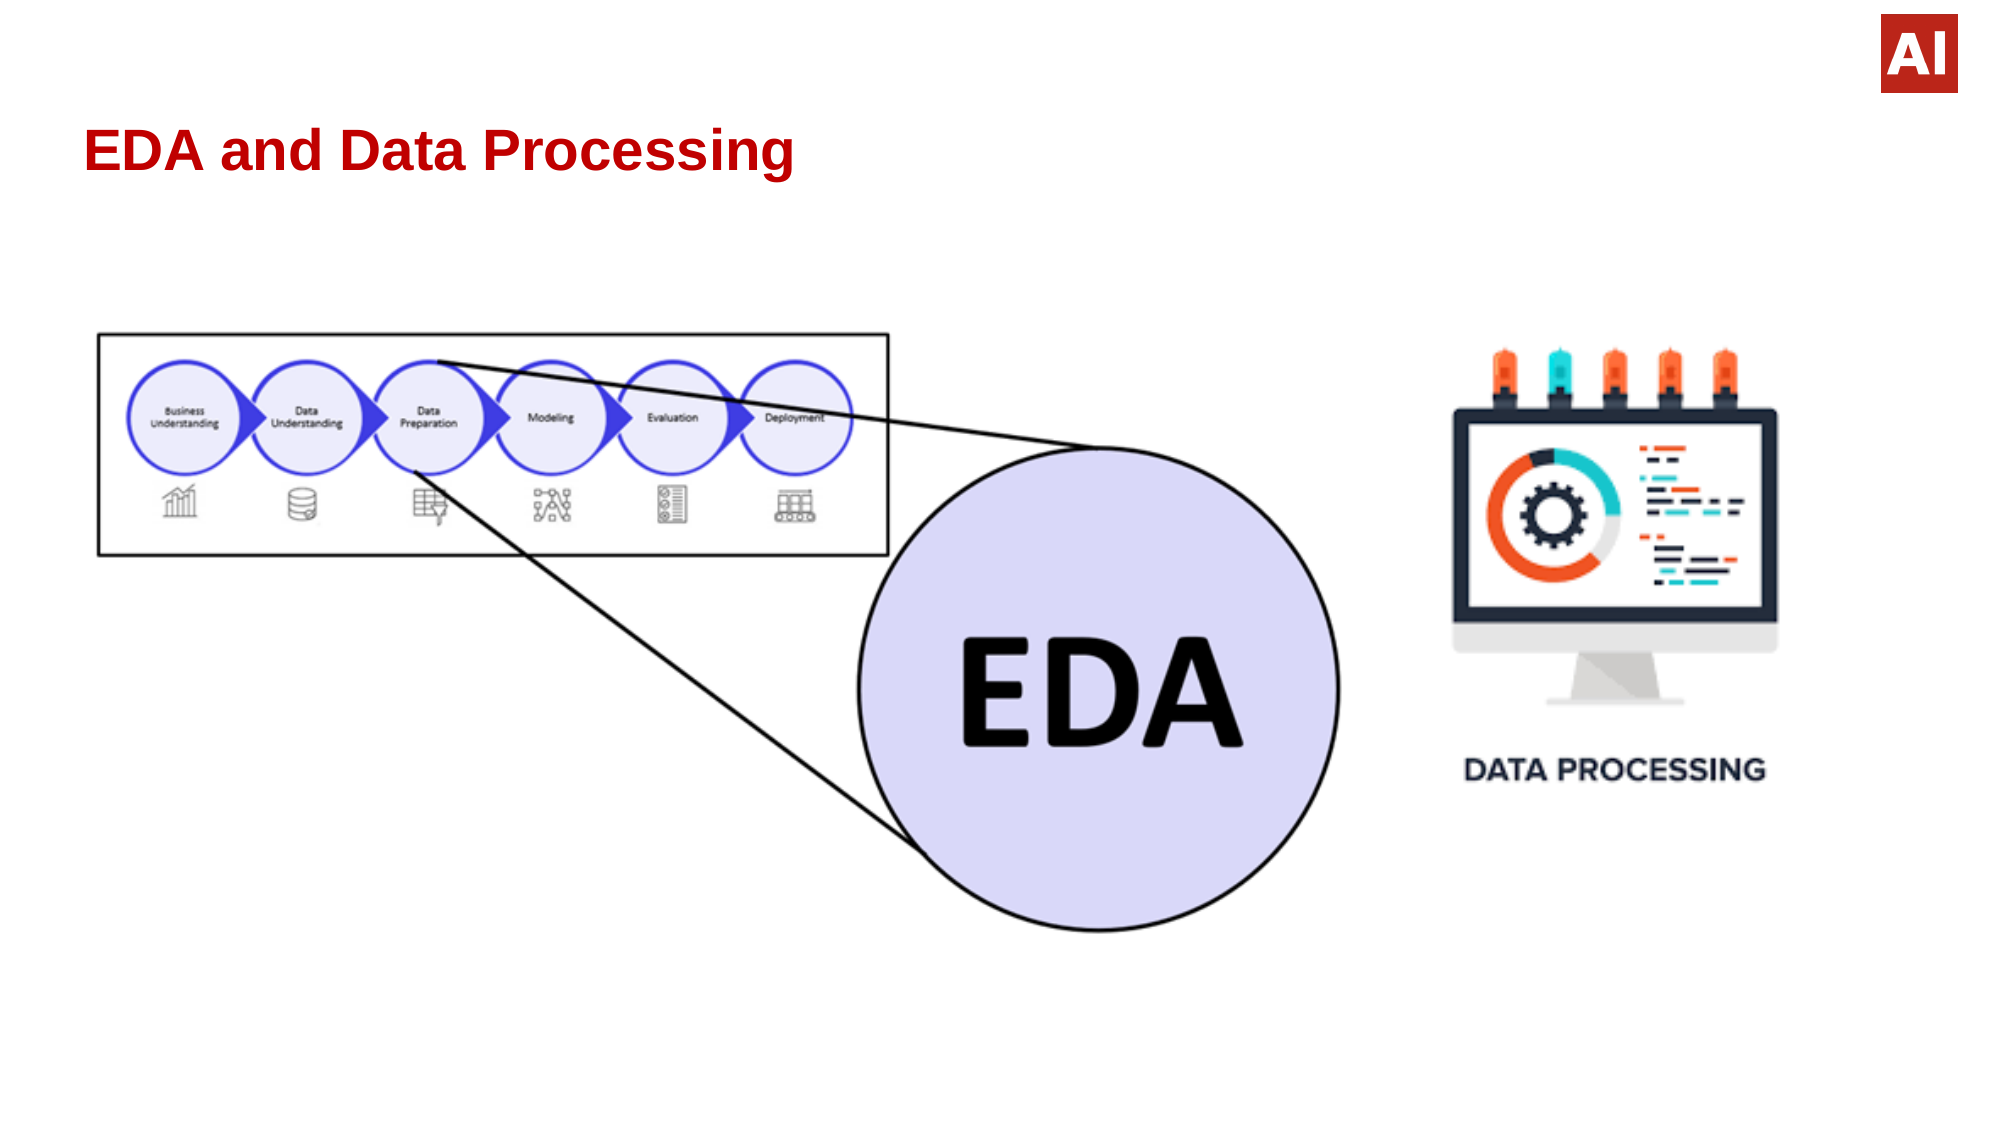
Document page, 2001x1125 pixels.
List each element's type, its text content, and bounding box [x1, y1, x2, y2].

picture [1352, 295, 1880, 816]
picture [1881, 14, 1958, 93]
title EDA and Data Processing [68, 97, 1932, 223]
picture [82, 312, 1347, 944]
